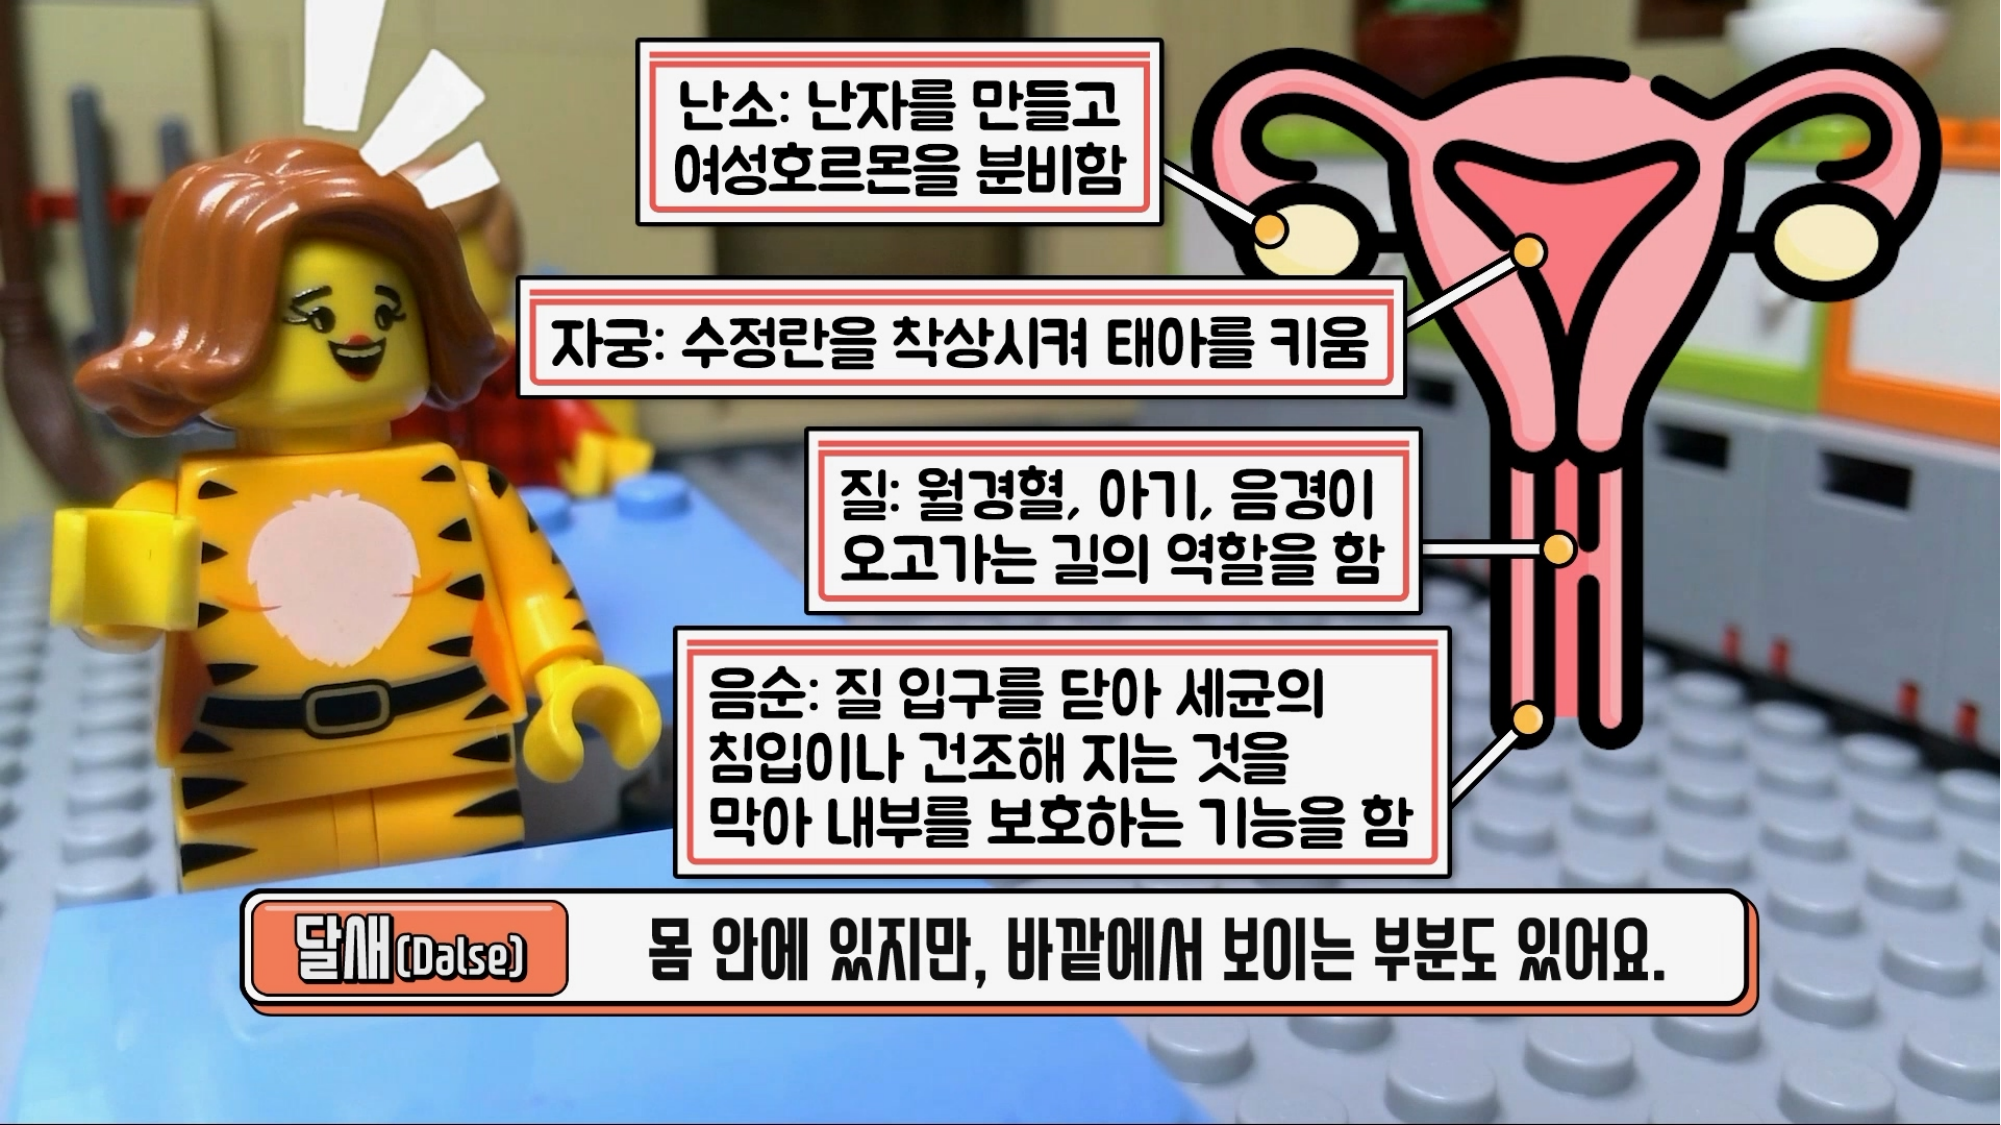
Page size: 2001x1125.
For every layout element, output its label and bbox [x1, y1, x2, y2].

list [0, 0, 2000, 1125]
